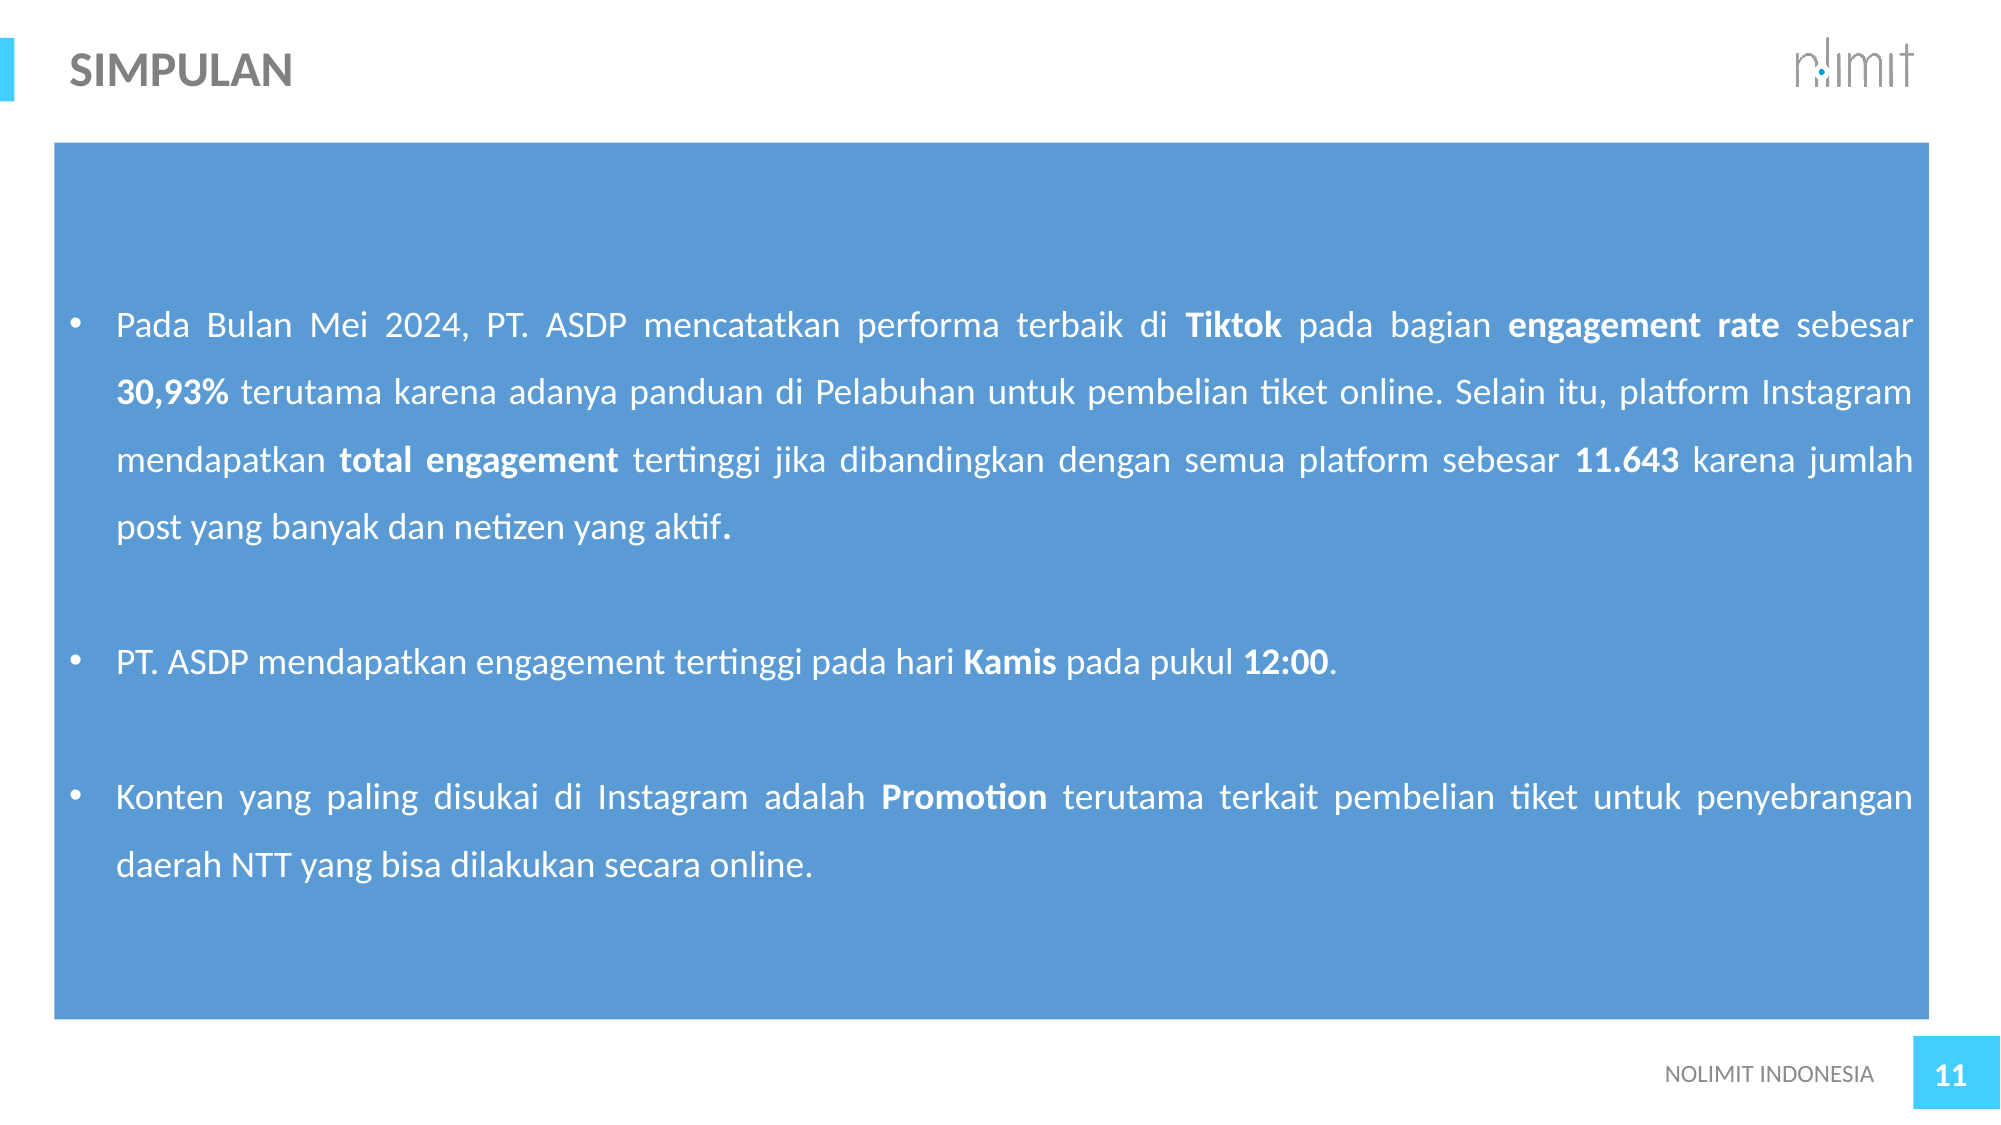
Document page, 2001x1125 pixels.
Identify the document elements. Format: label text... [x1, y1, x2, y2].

title SIMPULAN [54, 40, 1750, 102]
footer NOLIMIT INDONESIA [1214, 1042, 1843, 1103]
text_box Pada Bulan Mei 2024, PT. ASDP mencatatkan performa terbaik di Tiktok pada bagian engagement rate sebesar 30,93% terutama karena adanya panduan di Pelabuhan untuk pembelian tiket online. Selain itu, platform Instagram mendapatkan total engagement tertinggi jika dibandingkan dengan semua platform sebesar 11.643 karena jumlah post yang banyak dan netizen yang aktif. PT. ASDP mendapatkan engagement tertinggi pada hari Kamis pada pukul 12:00. Konten yang paling disukai di Instagram adalah Promotion terutama terkait pembelian tiket untuk penyebrangan daerah NTT yang bisa dilakukan secara online. [53, 142, 1930, 1020]
slide_number 11 [1843, 1042, 1983, 1103]
picture [1794, 37, 1914, 87]
